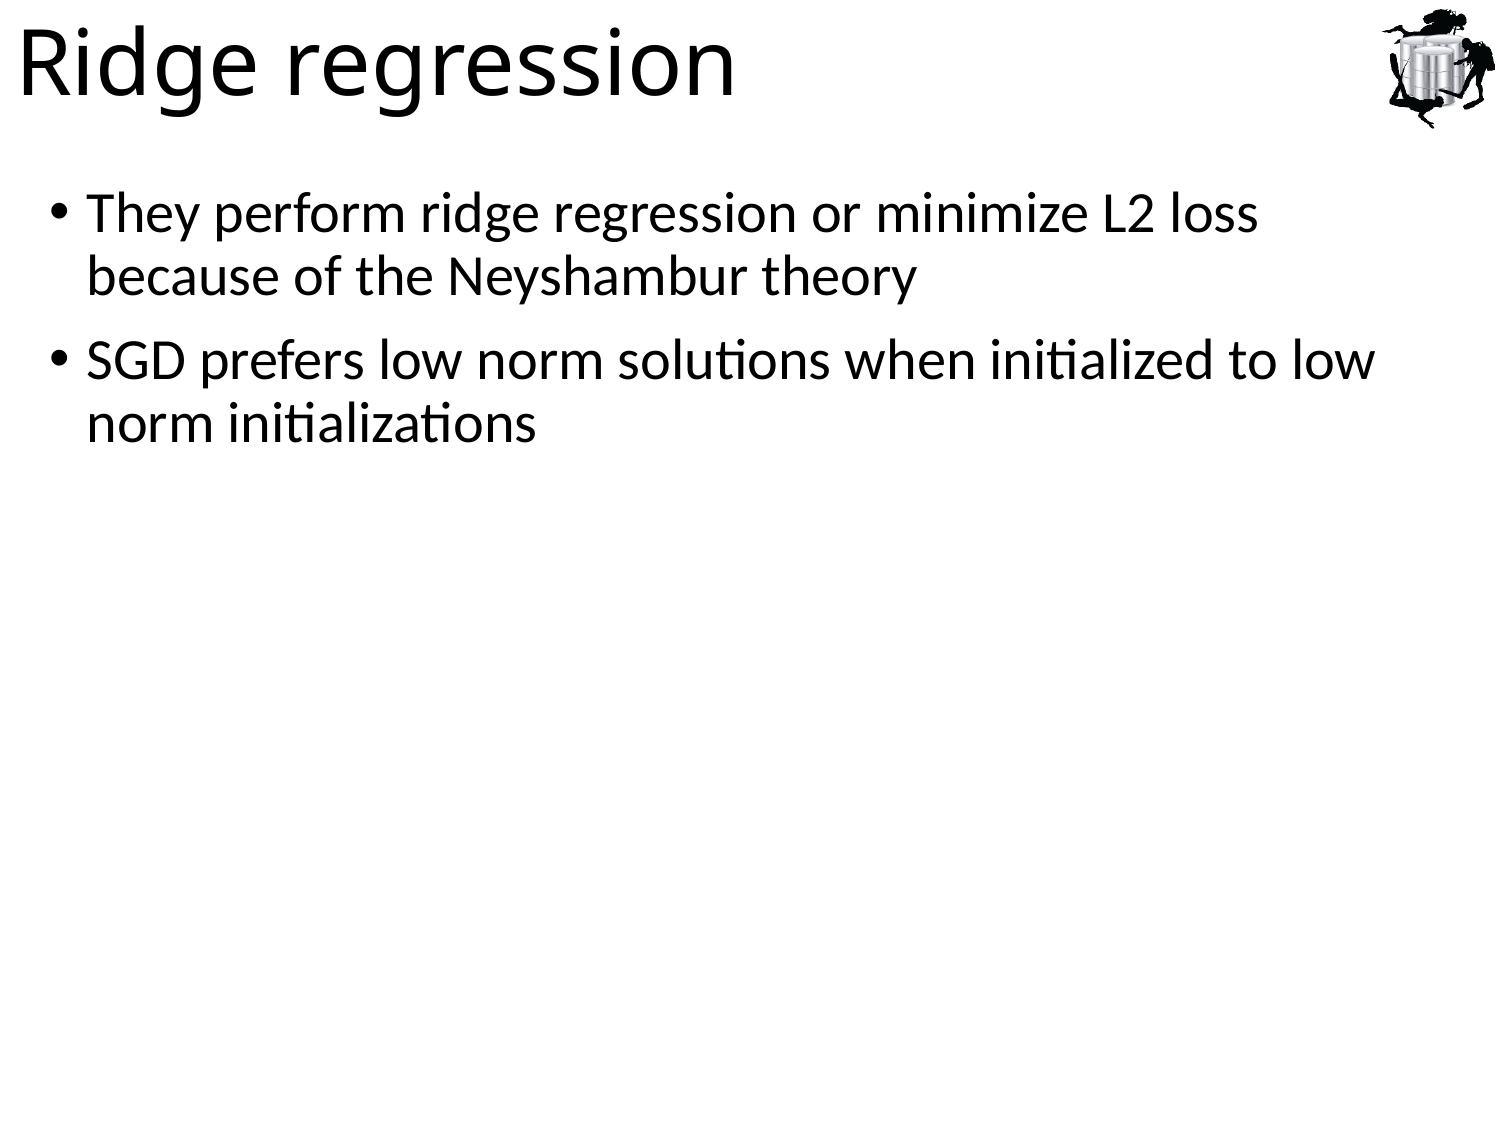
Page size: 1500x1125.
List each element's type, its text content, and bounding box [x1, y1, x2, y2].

title Ridge regression [0, 0, 1377, 131]
list They perform ridge regression or minimize L2 loss because of the Neyshambur theory SGD prefers low norm solutions when initialized to low norm initializations [34, 174, 1482, 1014]
picture [1377, 5, 1498, 131]
